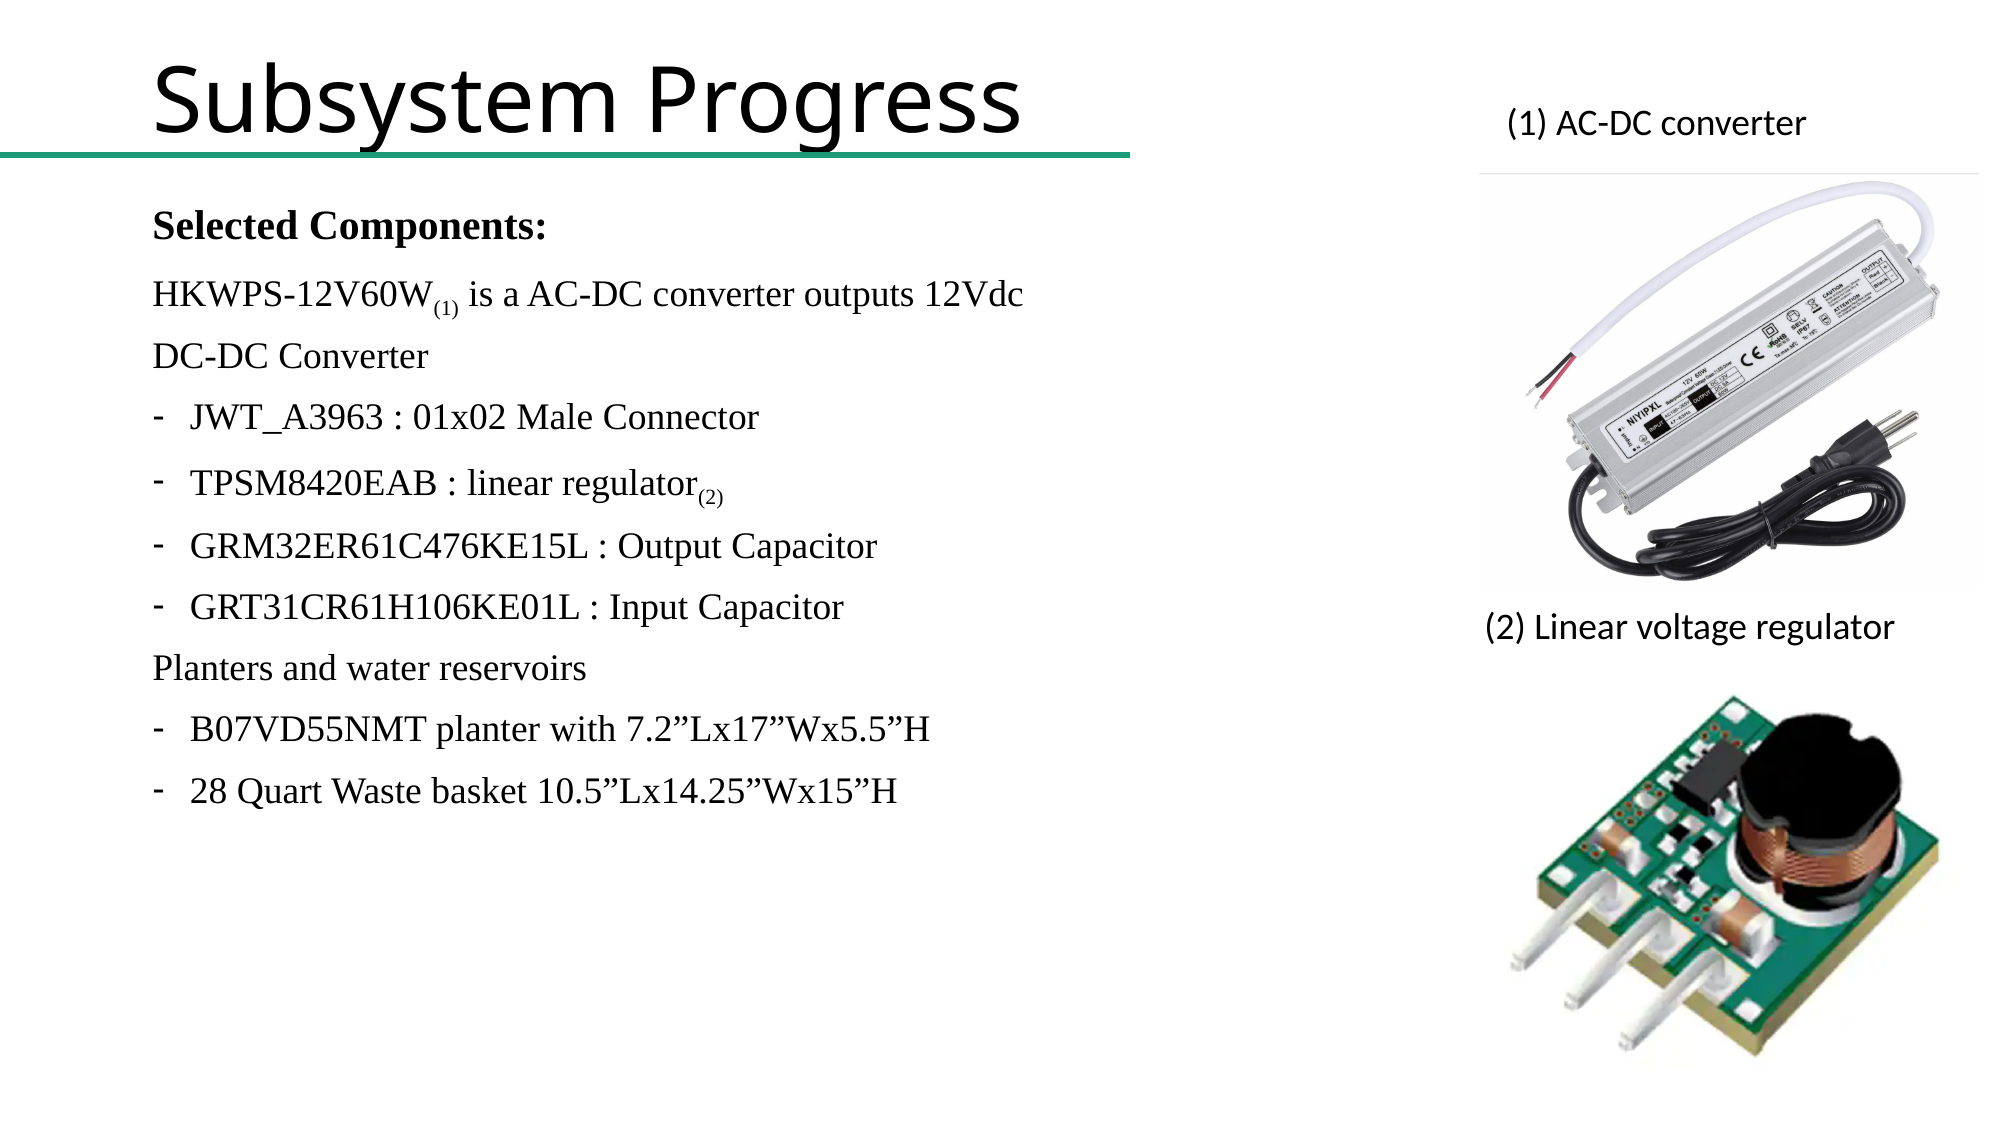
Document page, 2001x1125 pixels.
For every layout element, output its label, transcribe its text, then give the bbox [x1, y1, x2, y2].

text_box (1) AC-DC converter [1491, 90, 2000, 151]
picture [1479, 662, 1986, 1108]
picture [1479, 173, 1979, 588]
list Selected Components: HKWPS-12V60W(1) is a AC-DC converter outputs 12Vdc DC-DC Converter JWT_A3963 : 01x02 Male Connector TPSM8420EAB : linear regulator(2) GRM32ER61C476KE15L : Output Capacitor GRT31CR61H106KE01L : Input Capacitor Planters and water reservoirs B07VD55NMT planter with 7.2”Lx17”Wx5.5”H 28 Quart Waste basket 10.5”Lx14.25”Wx15”H [137, 196, 1470, 759]
text_box (2) Linear voltage regulator [1469, 594, 2000, 655]
text_box [137, 527, 1402, 597]
title Subsystem Progress [137, 27, 1863, 179]
